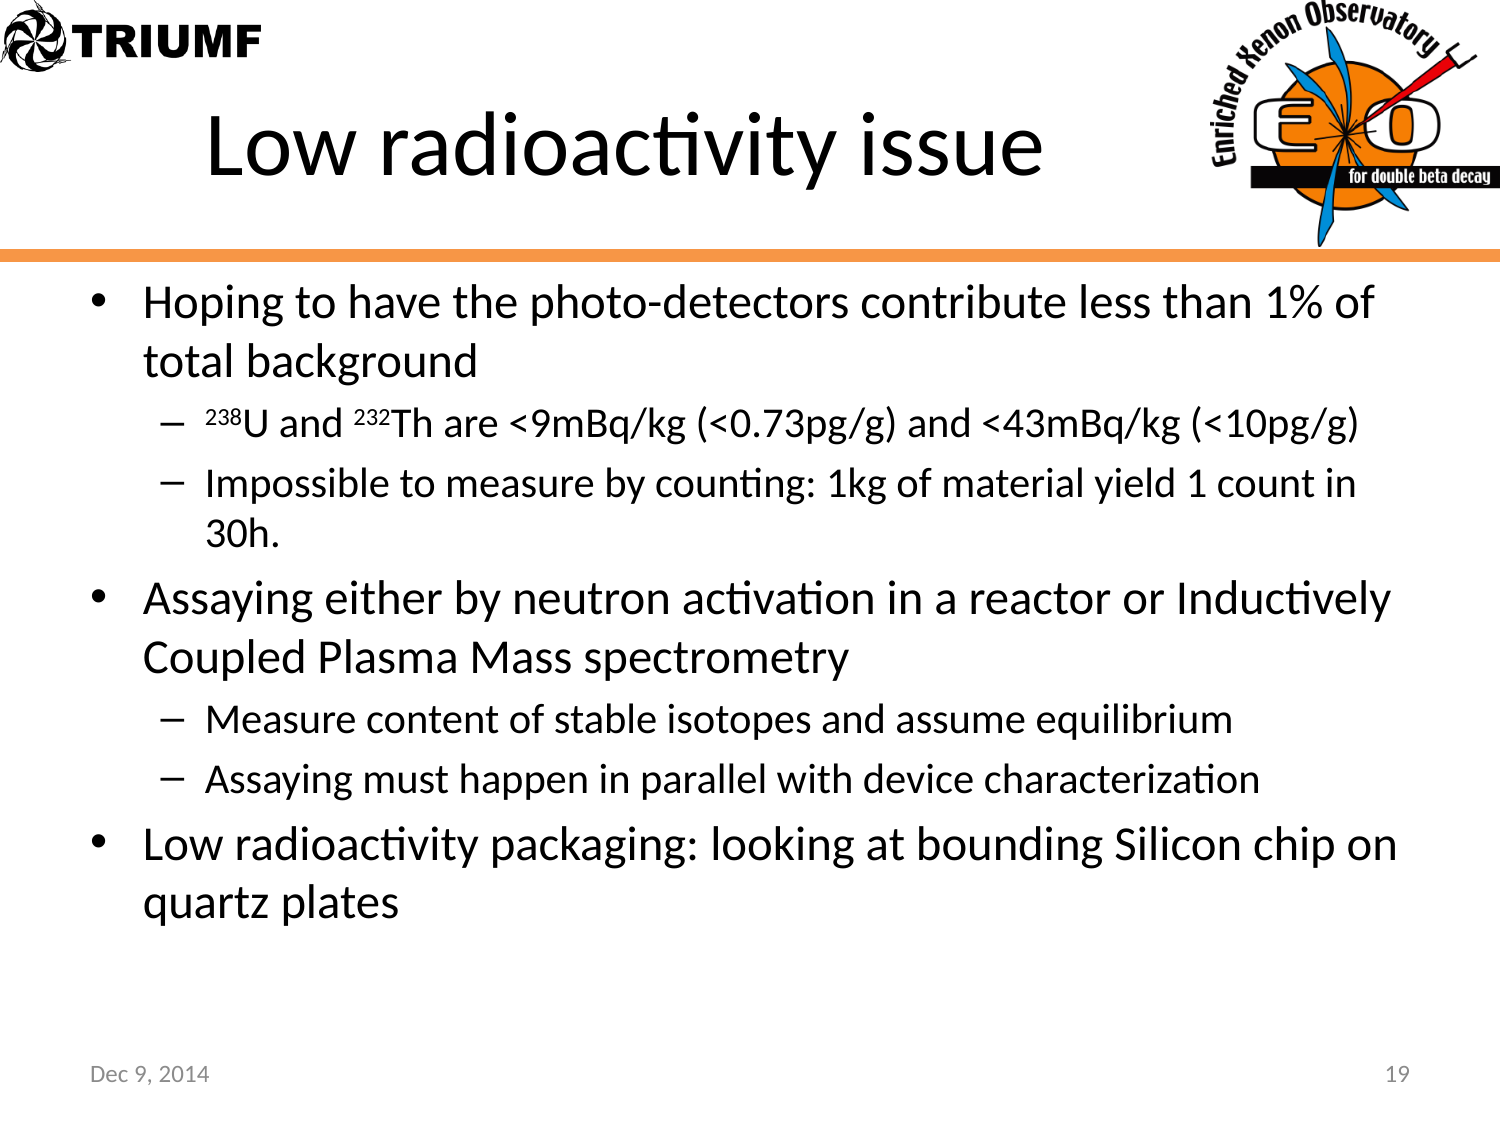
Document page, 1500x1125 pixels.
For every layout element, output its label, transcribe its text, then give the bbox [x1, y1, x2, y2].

slide_number 19 [1074, 1042, 1425, 1103]
picture [1210, 0, 1500, 247]
title Low radioactivity issue [41, 45, 1211, 233]
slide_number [75, 1042, 425, 1103]
list Hoping to have the photo-detectors contribute less than 1% of total background 238U and 232Th are <9mBq/kg (<0.73pg/g) and <43mBq/kg (<10pg/g) Impossible to measure by counting: 1kg of material yield 1 count in 30h. Assaying either by neutron activation in a reactor or Inductively Coupled Plasma Mass spectrometry Measure content of stable isotopes and assume equilibrium Assaying must happen in parallel with device characterization Low radioactivity packaging: looking at bounding Silicon chip on quartz plates [75, 262, 1425, 1005]
picture [0, 0, 261, 72]
